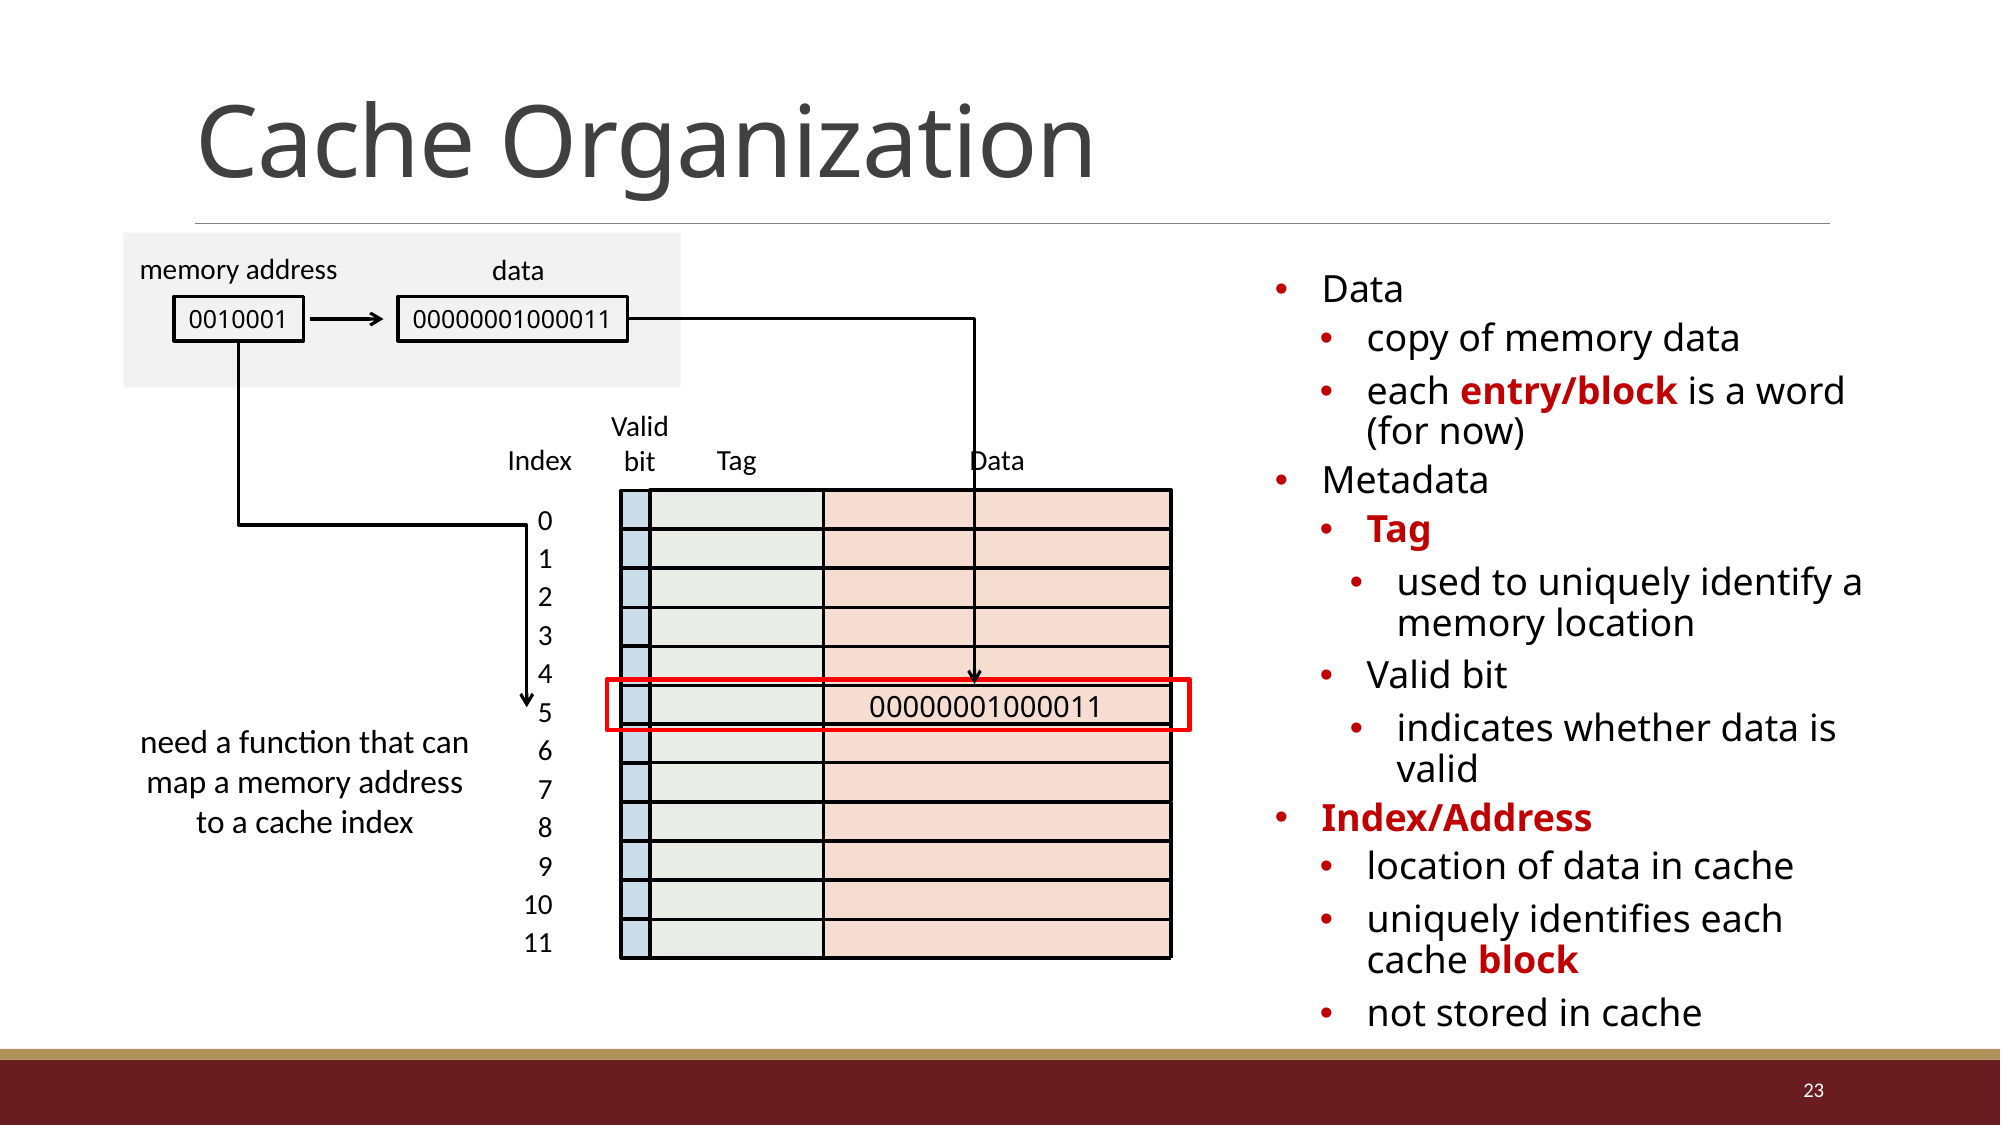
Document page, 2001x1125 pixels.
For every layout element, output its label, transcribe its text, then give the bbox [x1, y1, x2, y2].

list Data copy of memory data each entry/block is a word (for now) Metadata Tag used to uniquely identify a memory location Valid bit indicates whether data is valid Index/Address location of data in cache uniquely identifies each cache block not stored in cache [1274, 262, 1874, 988]
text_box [122, 232, 682, 388]
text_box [454, 399, 1172, 971]
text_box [639, 318, 975, 685]
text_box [199, 380, 566, 669]
text_box need a function that can map a memory address to a cache index [92, 712, 451, 848]
title Cache Organization [180, 47, 1830, 206]
slide_number 23 [1624, 1059, 1840, 1120]
text_box [1180, 679, 1190, 730]
